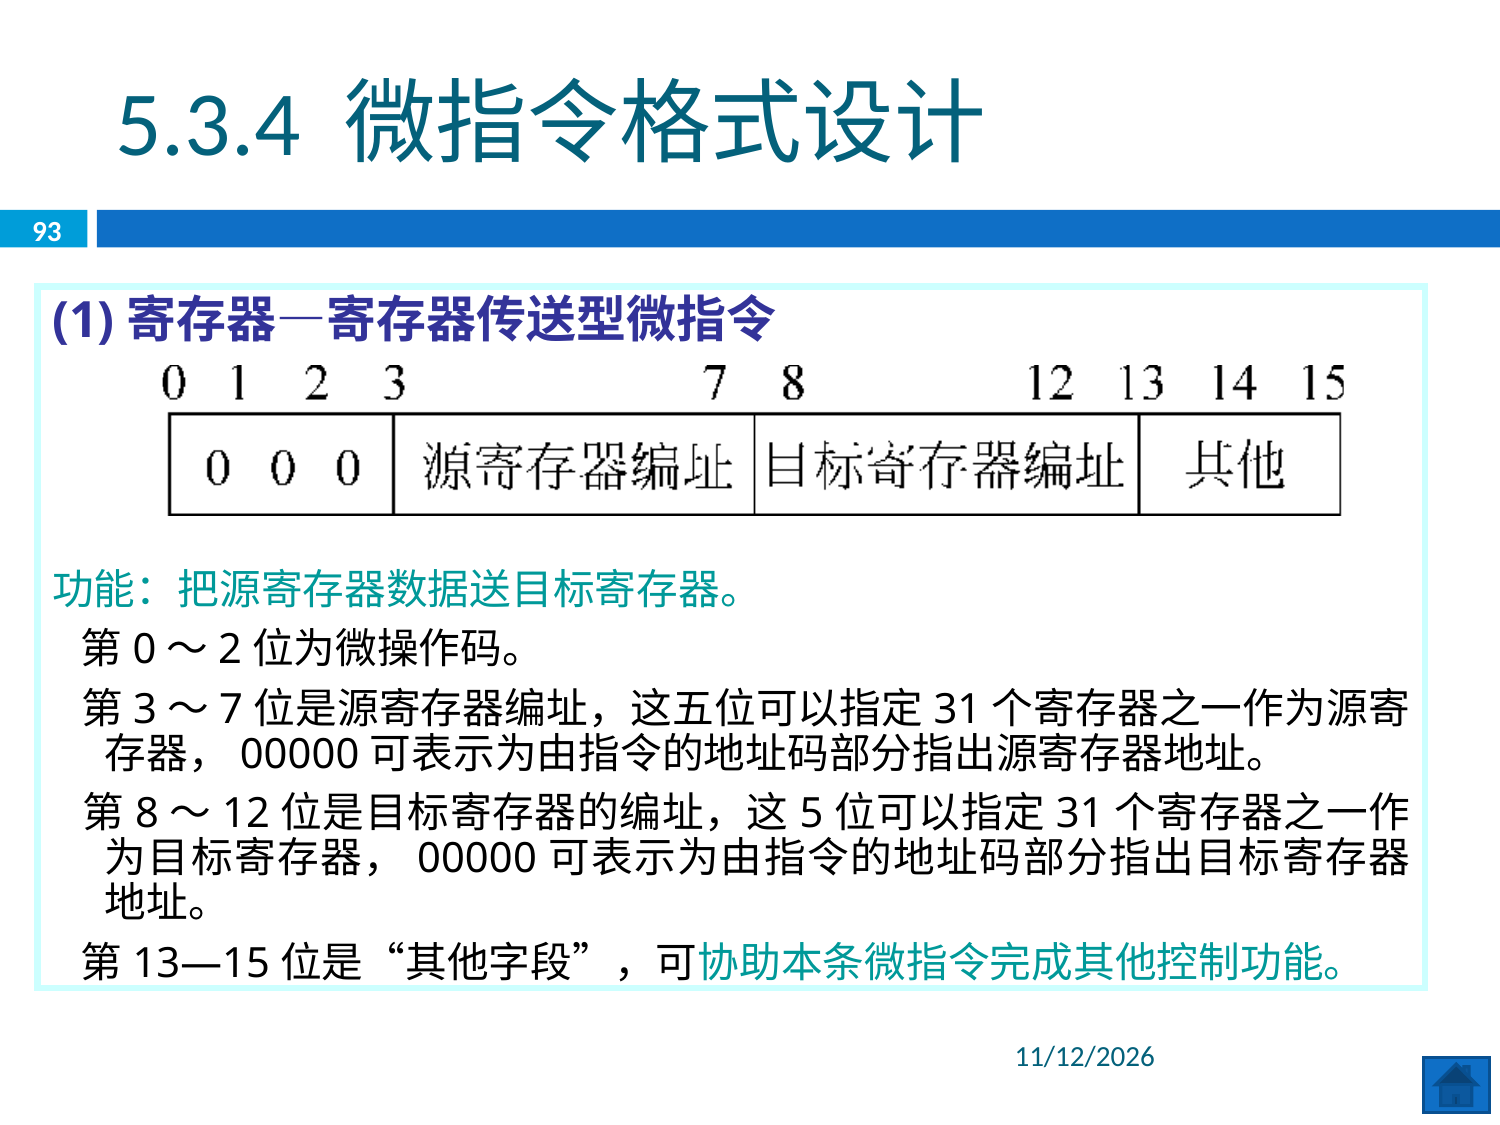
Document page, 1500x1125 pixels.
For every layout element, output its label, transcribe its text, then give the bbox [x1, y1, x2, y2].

text_box 2020/6/29 [999, 1024, 1438, 1085]
picture [162, 365, 1344, 516]
text_box 93 [0, 187, 94, 272]
title 5.3.4 微指令格式设计 [100, 37, 1438, 200]
text_box [1423, 1057, 1490, 1113]
text_box (1)寄存器—寄存器传送型微指令 功能：把源寄存器数据送目标寄存器。 第0～2位为微操作码。 第3～7位是源寄存器编址，这五位可以指定31个寄存器之一作为源寄存器，00000可表示为由指令的地址码部分指出源寄存器地址。 第8～12位是目标寄存器的编址，这5位可以指定31个寄存器之一作为目标寄存器，00000可表示为由指令的地址码部分指出目标寄存器地址。 第13—15位是“其他字段”，可协助本条微指令完成其他控制功能。 [37, 286, 1425, 988]
